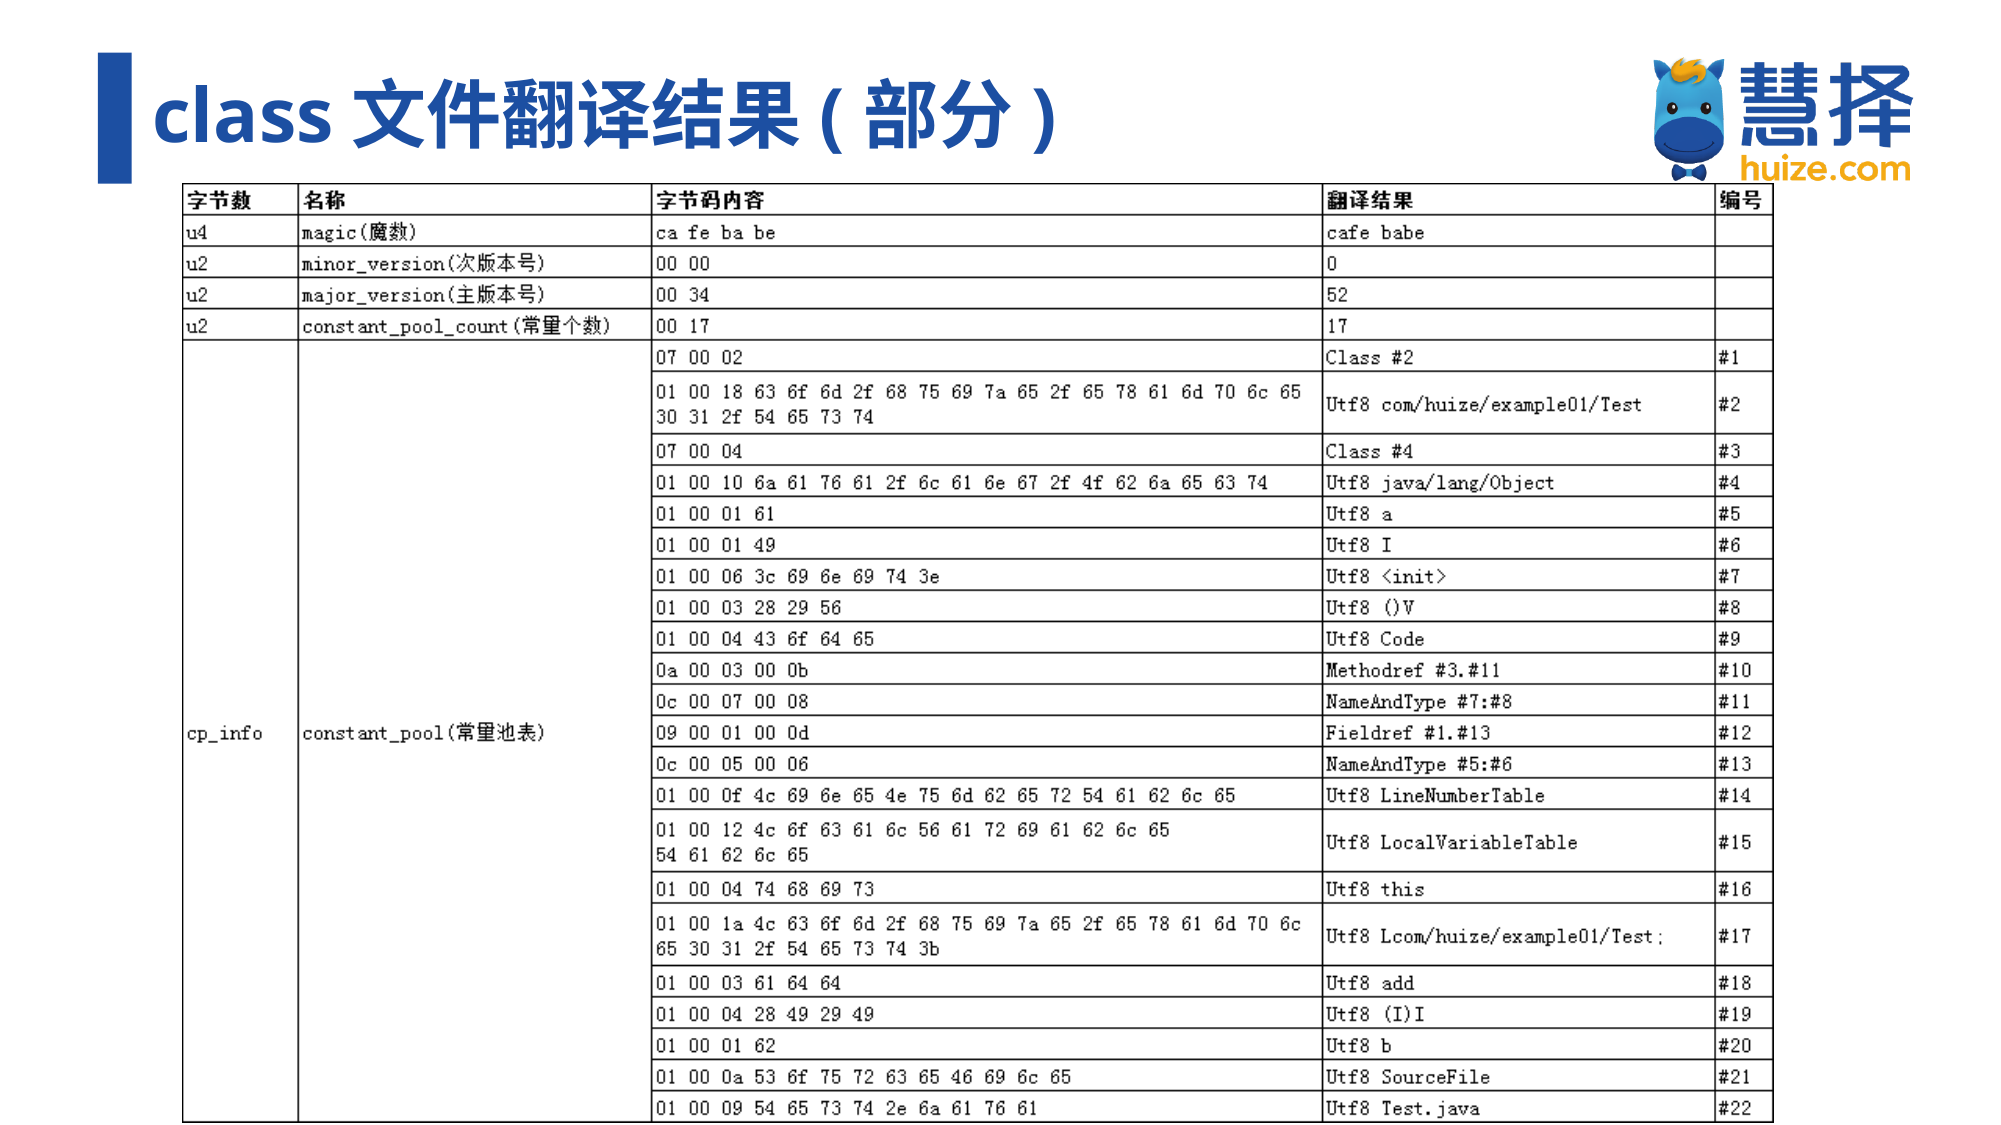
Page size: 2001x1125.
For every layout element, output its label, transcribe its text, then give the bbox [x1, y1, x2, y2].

title class文件翻译结果(部分) [137, 37, 1863, 199]
picture [182, 0, 1929, 1123]
